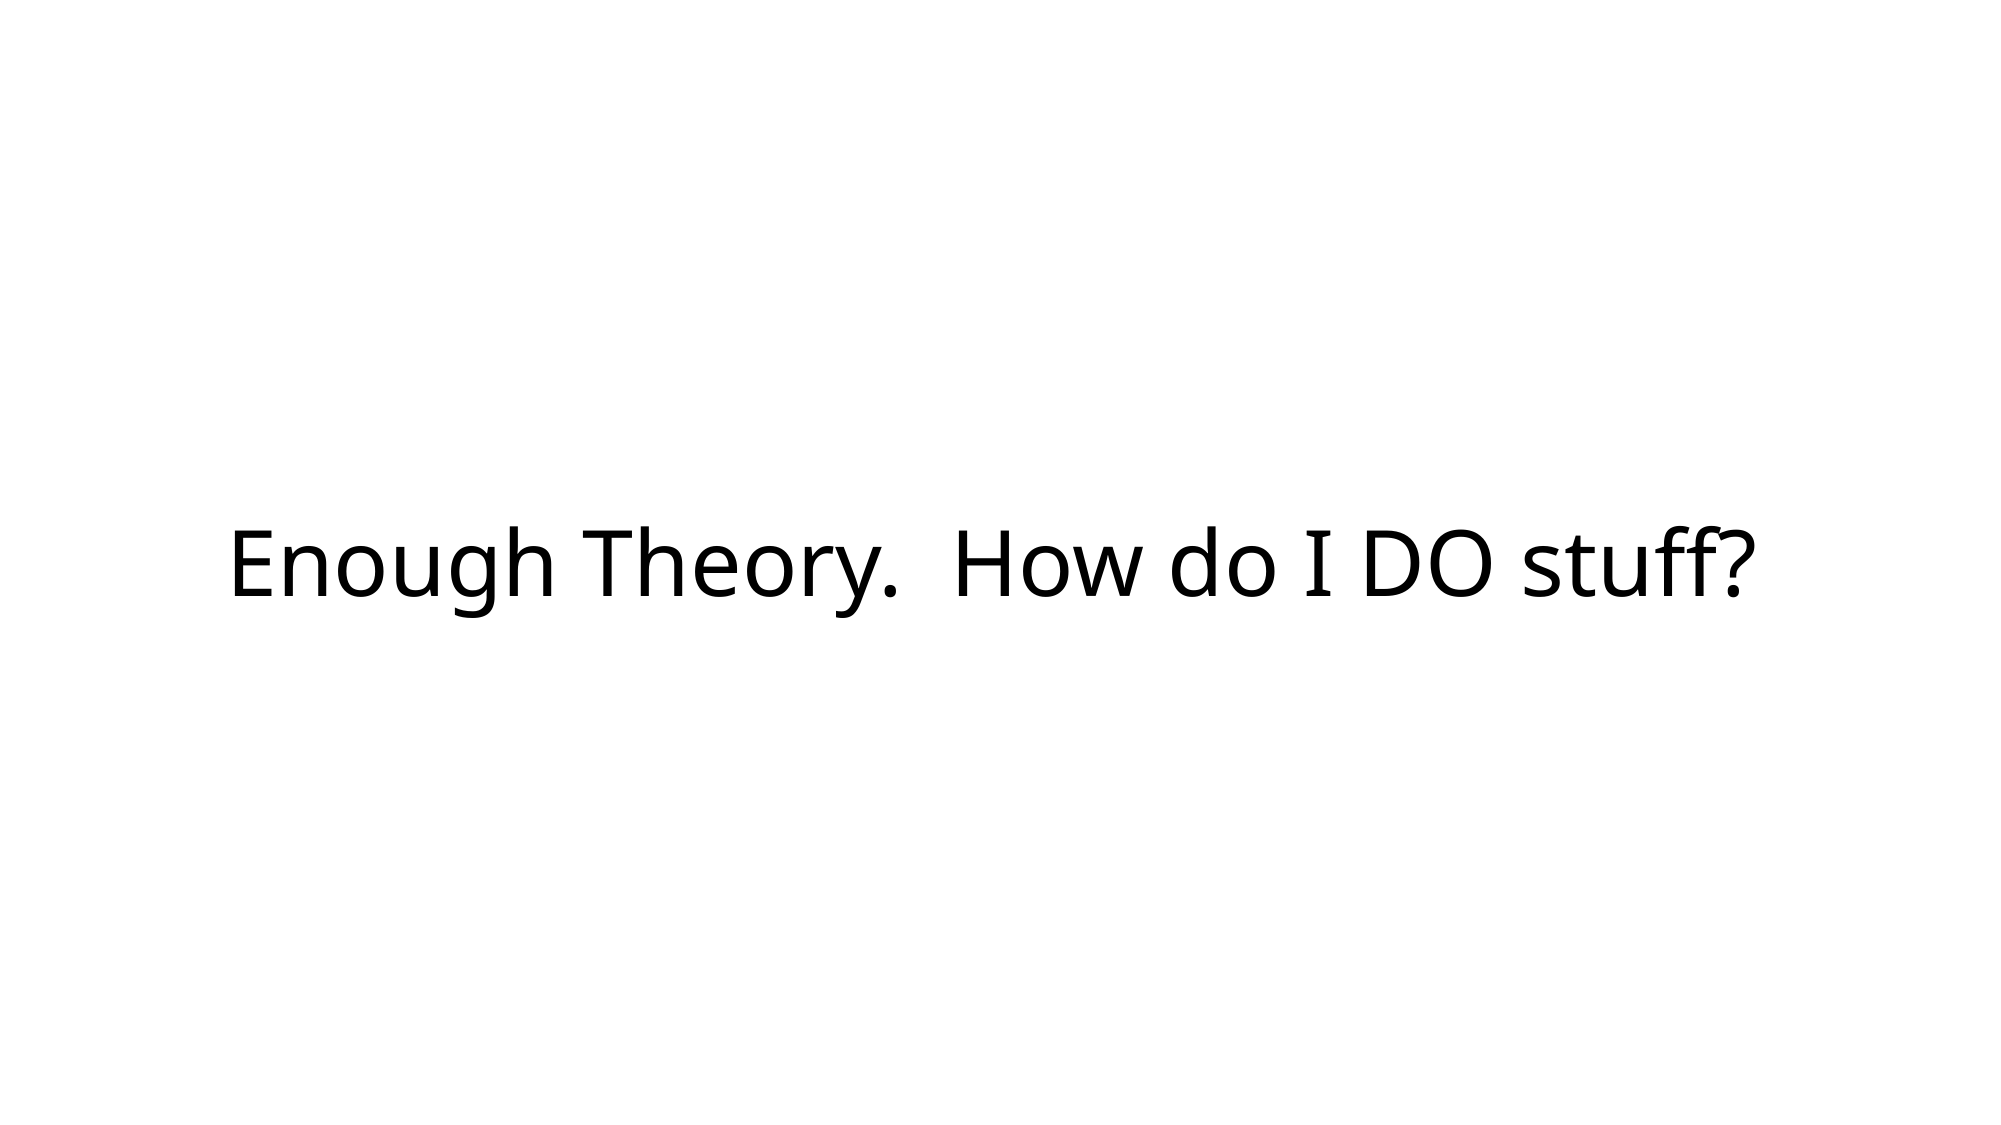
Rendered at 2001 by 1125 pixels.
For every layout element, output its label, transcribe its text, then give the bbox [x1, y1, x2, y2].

title Enough Theory. How do I DO stuff? [93, 458, 1892, 676]
